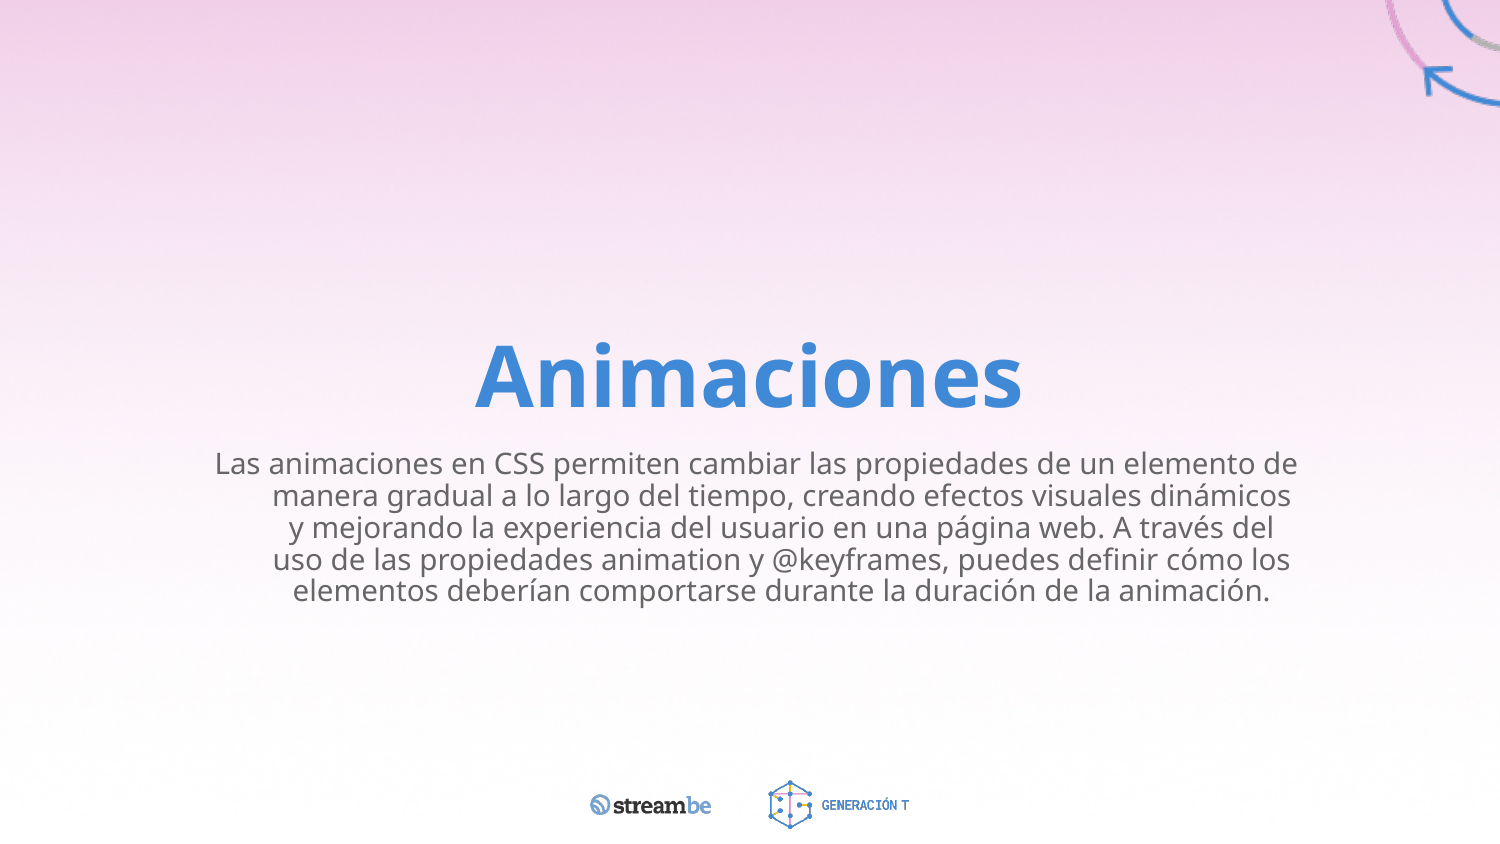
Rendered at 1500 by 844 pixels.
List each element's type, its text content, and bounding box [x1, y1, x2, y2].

title Animaciones [187, 138, 1313, 432]
picture [0, 0, 1500, 844]
subtitle Las animaciones en CSS permiten cambiar las propiedades de un elemento de manera gradual a lo largo del tiempo, creando efectos visuales dinámicos y mejorando la experiencia del usuario en una página web. A través del uso de las propiedades animation y @keyframes, puedes definir cómo los elementos deberían comportarse durante la duración de la animación. [187, 443, 1313, 647]
